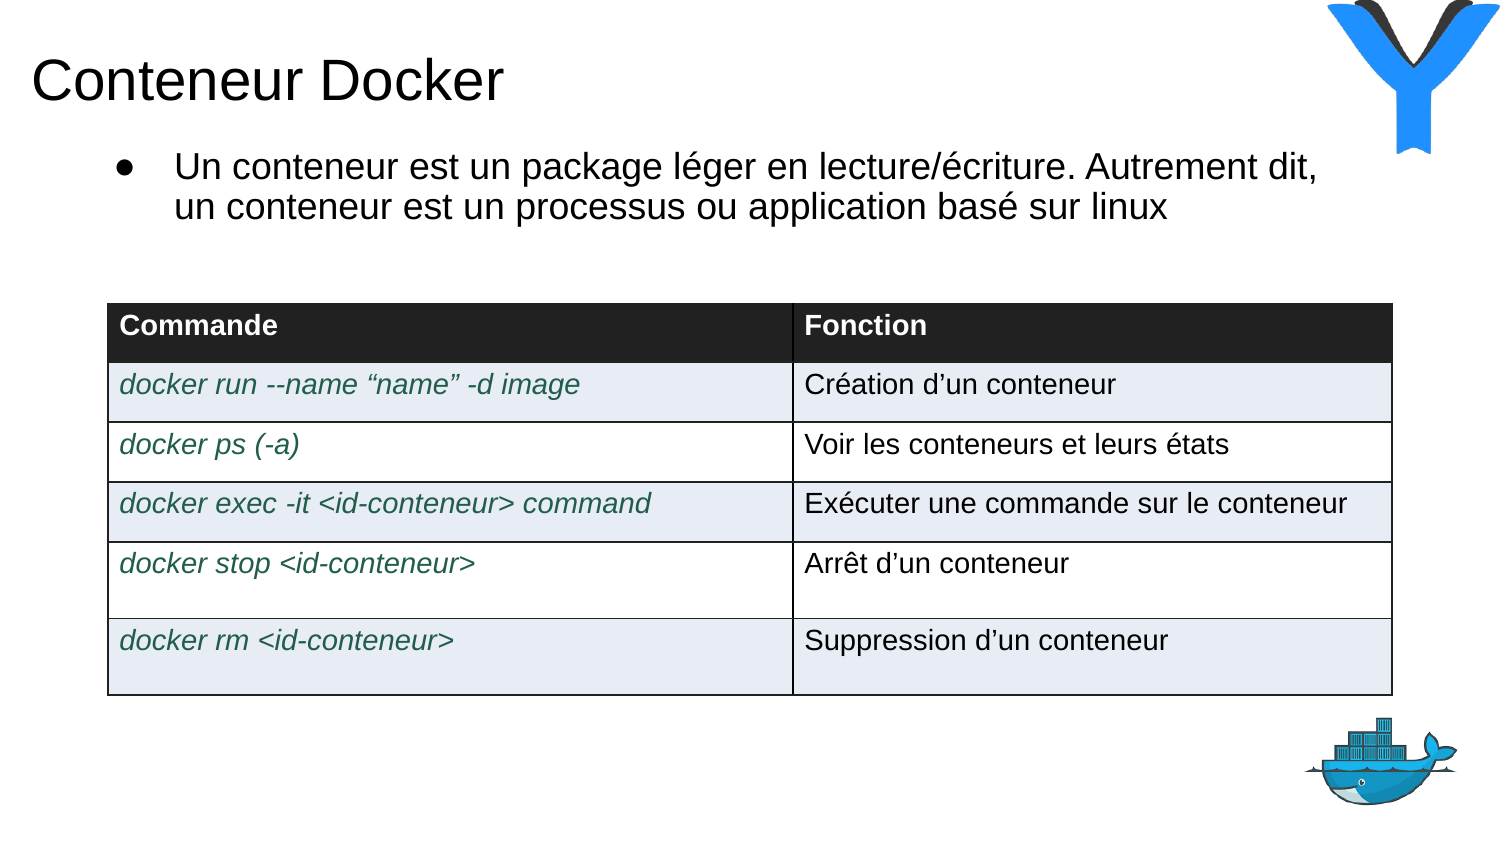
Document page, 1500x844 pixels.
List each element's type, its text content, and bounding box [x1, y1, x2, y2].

table_cell Exécuter une commande sur le conteneur [794, 483, 1391, 541]
table_cell Création d’un conteneur [794, 363, 1391, 421]
table_cell docker stop <id-conteneur> [109, 543, 792, 618]
table_cell Voir les conteneurs et leurs états [794, 423, 1391, 481]
picture [1327, 0, 1500, 154]
picture [1259, 678, 1500, 844]
table_cell docker exec -it <id-conteneur> command [109, 483, 792, 541]
table_cell Arrêt d’un conteneur [794, 543, 1391, 618]
table_cell Suppression d’un conteneur [794, 619, 1391, 694]
table_cell docker ps (-a) [109, 423, 792, 481]
table_cell docker rm <id-conteneur> [109, 619, 792, 694]
list Un conteneur est un package léger en lecture/écriture. Autrement dit, un conteneur est un processus ou application basé sur linux [87, 141, 1336, 248]
table_header Commande [109, 304, 792, 361]
table_cell docker run --name “name” -d image [109, 363, 792, 421]
title Conteneur Docker [20, 37, 1322, 132]
table_header Fonction [794, 304, 1391, 361]
